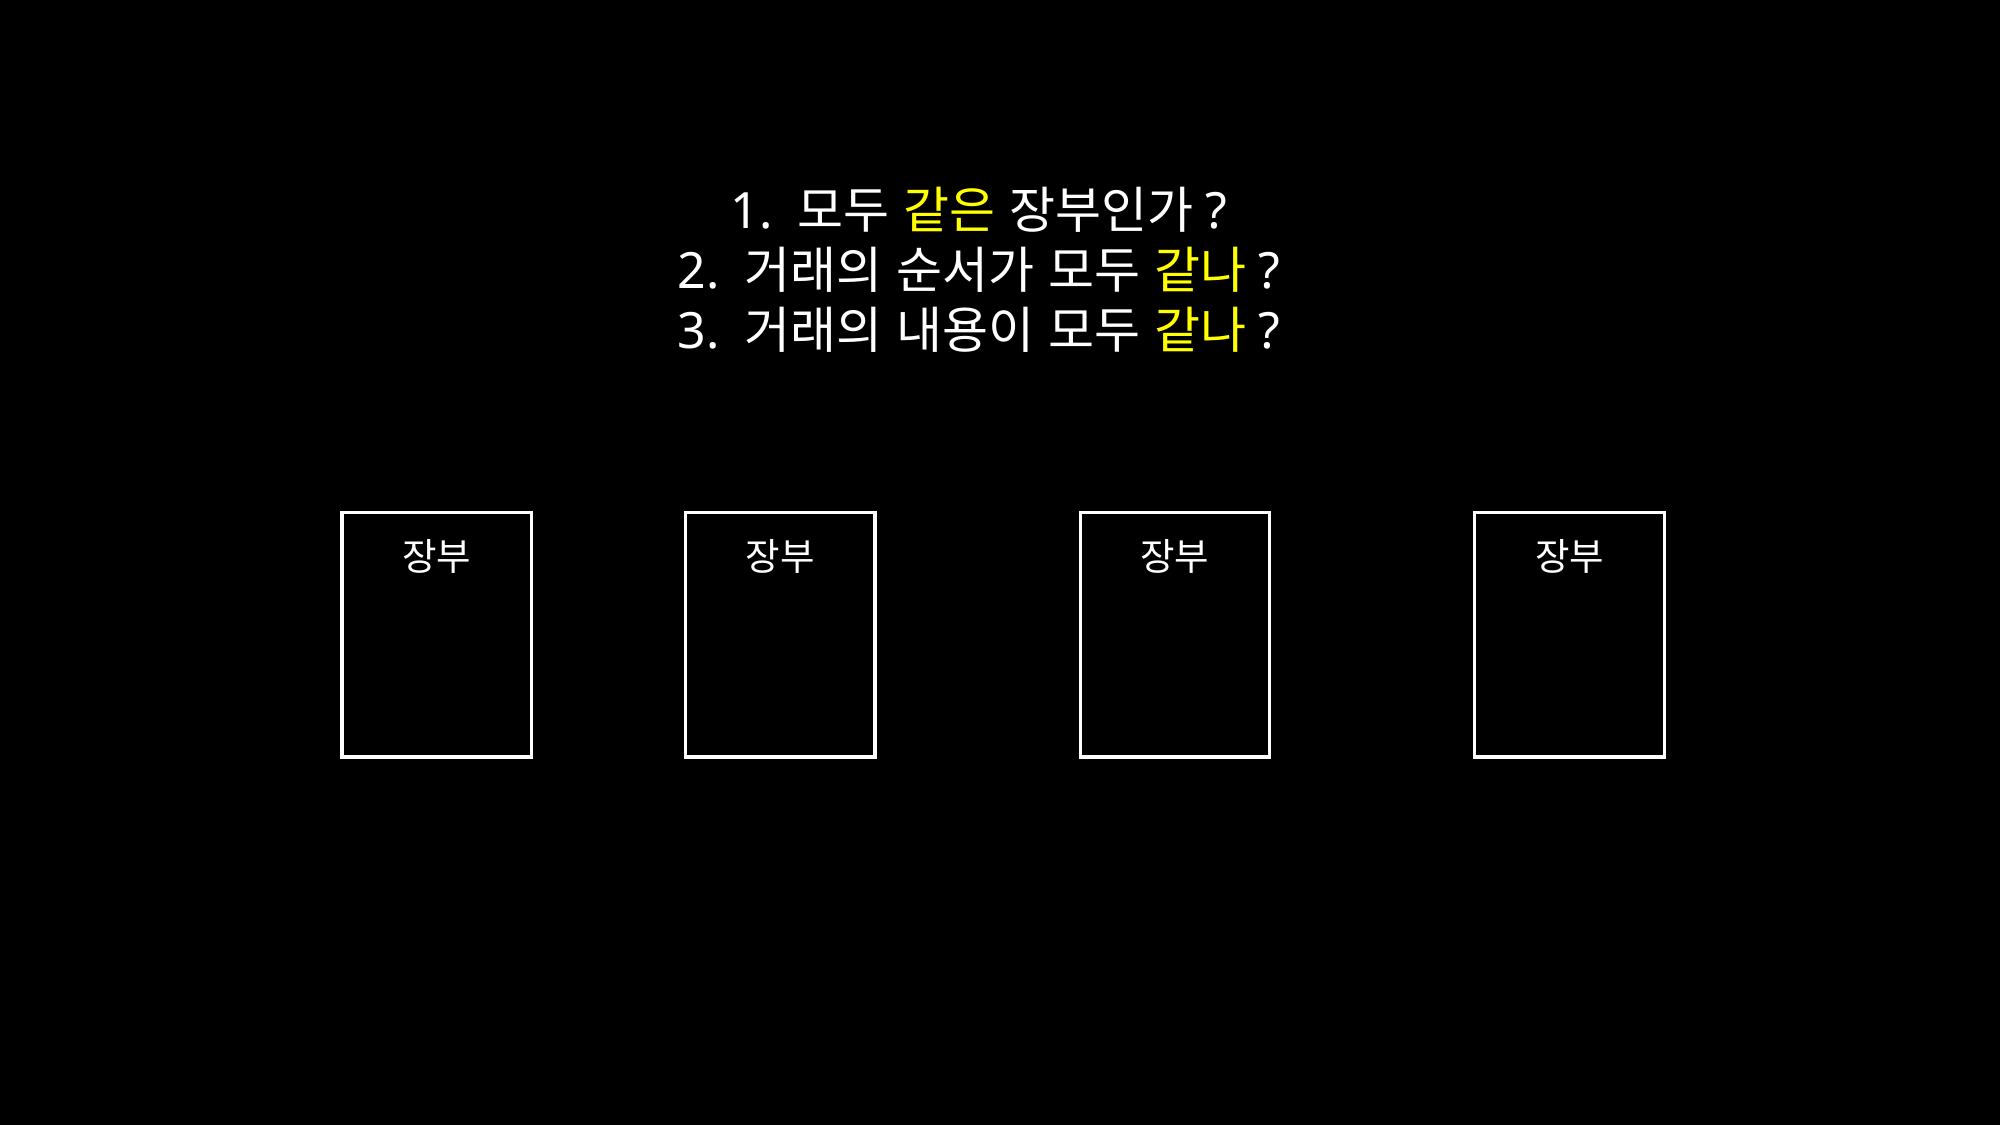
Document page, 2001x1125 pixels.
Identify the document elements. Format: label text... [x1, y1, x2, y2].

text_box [1474, 512, 1665, 758]
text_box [1080, 512, 1270, 758]
text_box 1. 모두 같은 장부인가? 2. 거래의 순서가 모두 같나? 3. 거래의 내용이 모두 같나? [559, 171, 1399, 366]
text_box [341, 512, 532, 758]
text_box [685, 512, 876, 758]
